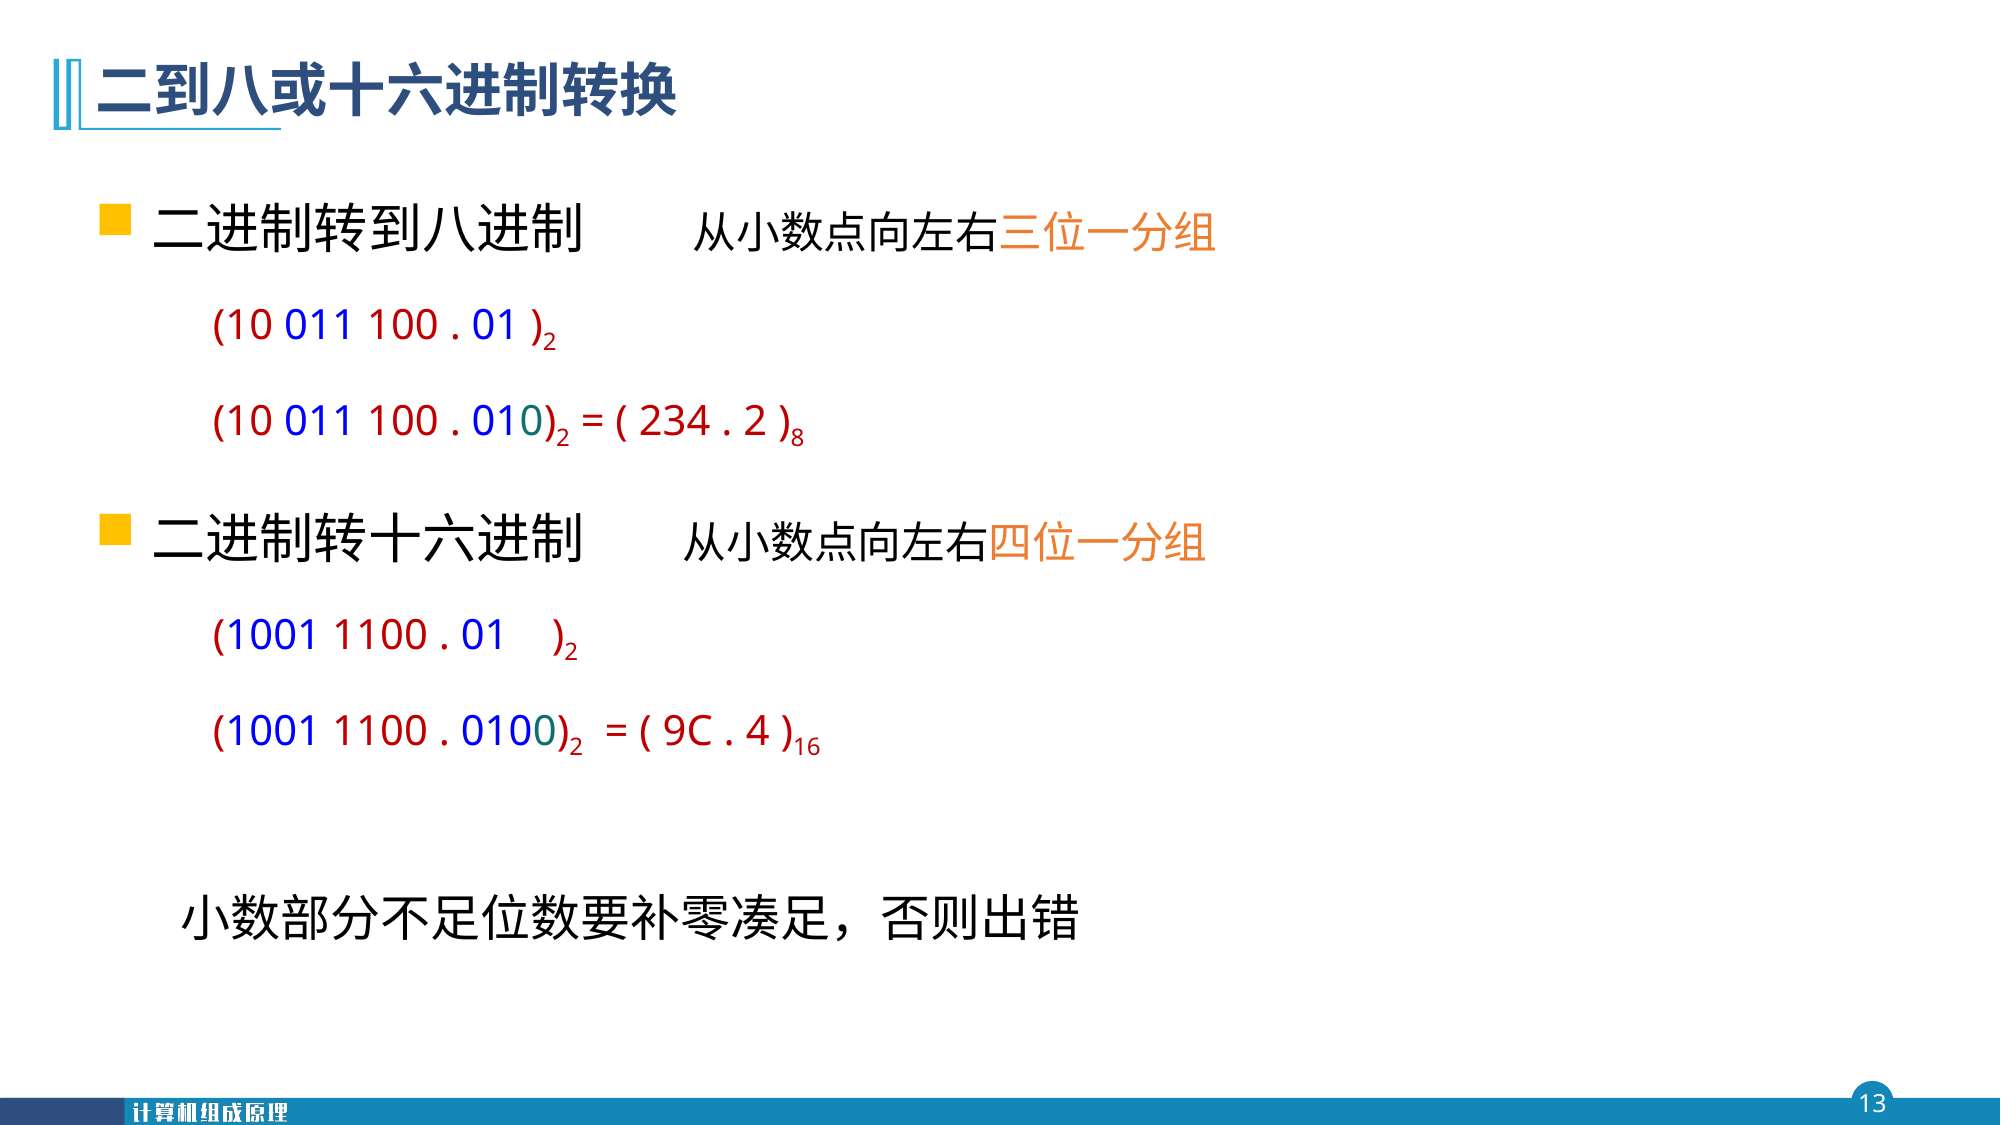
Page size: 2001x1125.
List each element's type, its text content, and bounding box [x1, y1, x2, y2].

list 二进制转到八进制 从小数点向左右三位一分组 (10 011 100 . 01 )2 (10 011 100 . 010)2 = ( 234 . 2 )8 二进制转十六进制 从小数点向左右四位一分组 (1001 1100 . 01 )2 (1001 1100 . 0100)2 = ( 9C . 4 )16 小数部分不足位数要补零凑足，否则出错 [80, 154, 1805, 1080]
title 二到八或十六进制转换 [80, 42, 1805, 144]
